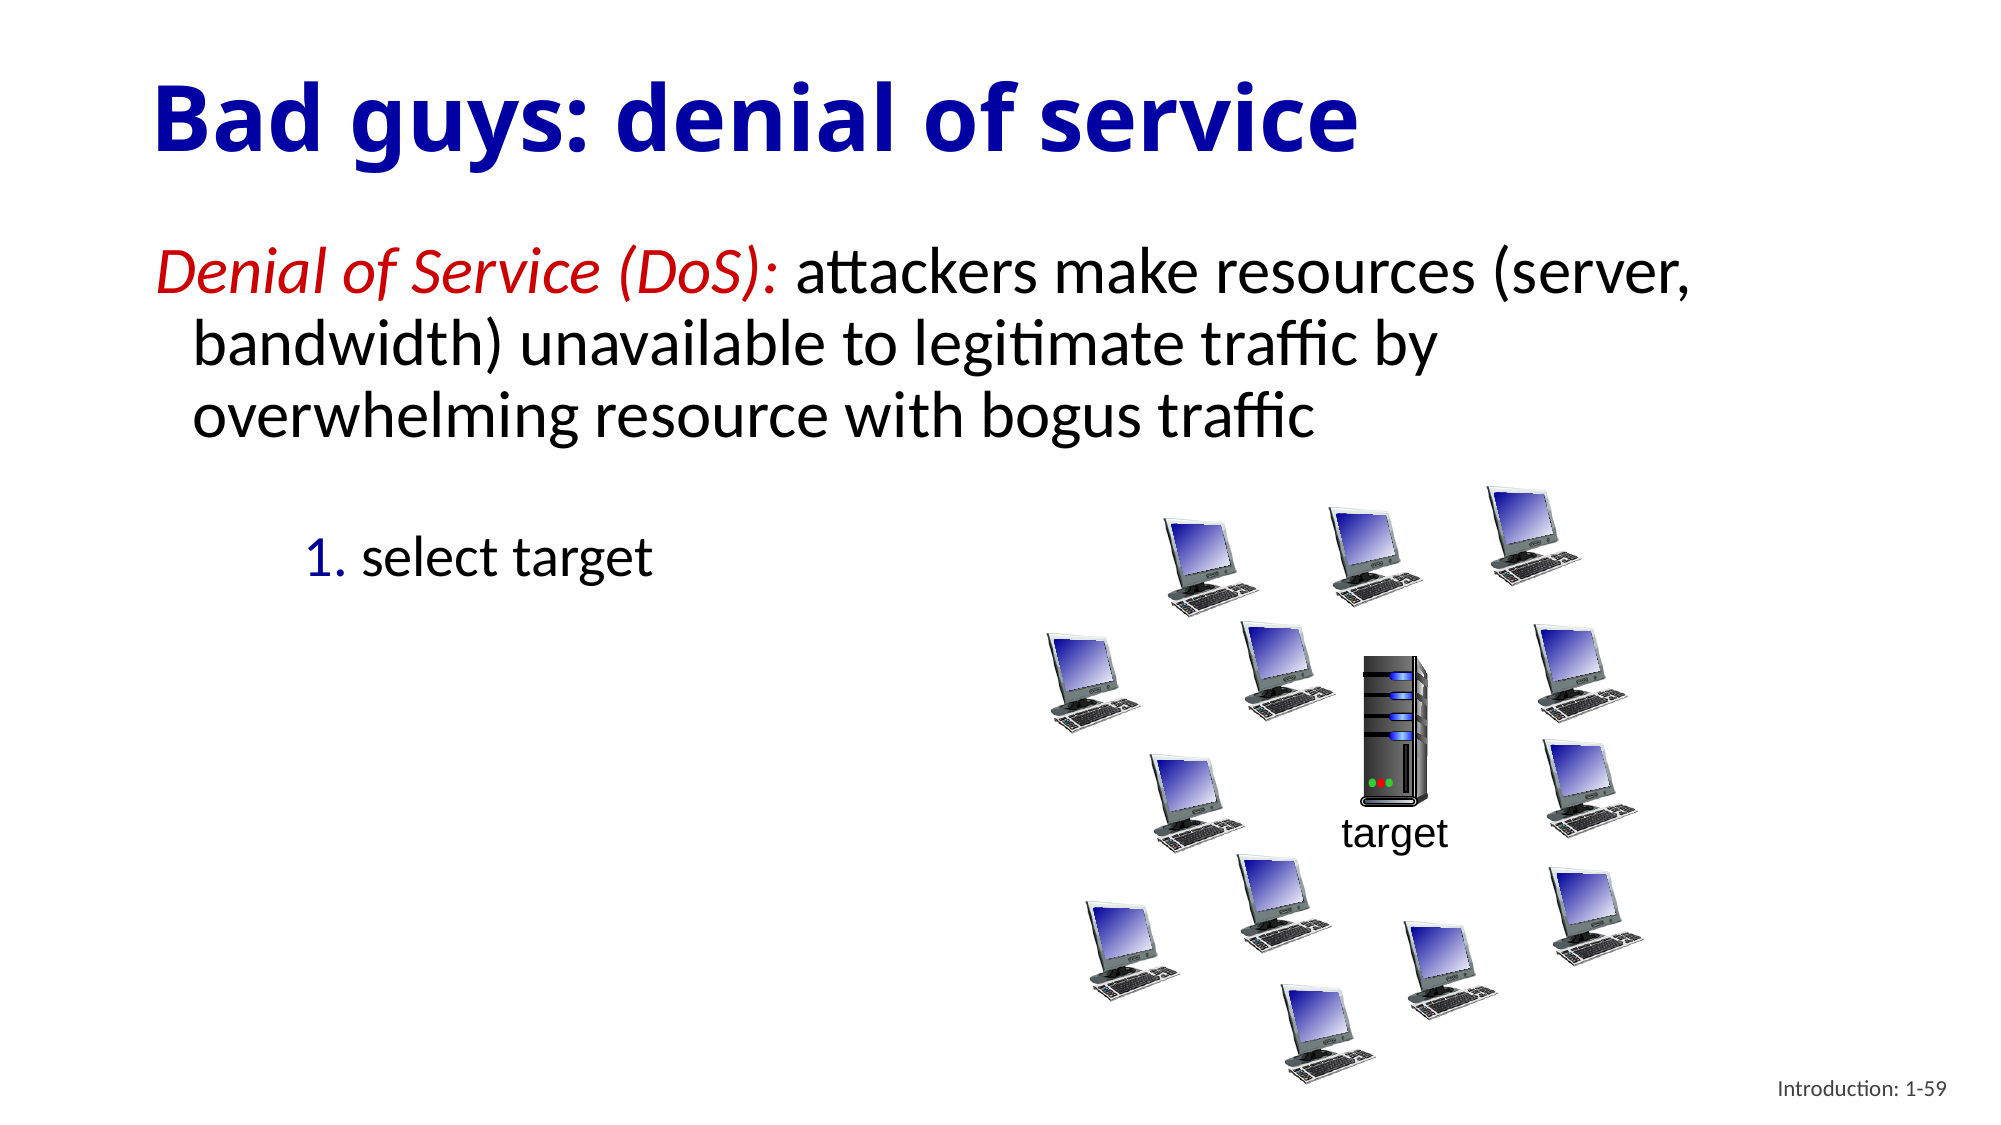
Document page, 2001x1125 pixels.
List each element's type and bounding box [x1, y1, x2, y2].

text_box [288, 511, 964, 599]
text_box [1545, 862, 1667, 974]
text_box [1325, 502, 1446, 615]
text_box [1277, 916, 1521, 1092]
slide_number [1512, 1056, 1963, 1117]
title [135, 47, 1861, 195]
text_box [1483, 481, 1604, 594]
text_box [1042, 628, 1164, 741]
text_box [1146, 513, 1464, 961]
text_box [1530, 619, 1651, 731]
text_box [119, 228, 1738, 479]
text_box [1539, 734, 1661, 846]
text_box [1082, 896, 1203, 1009]
